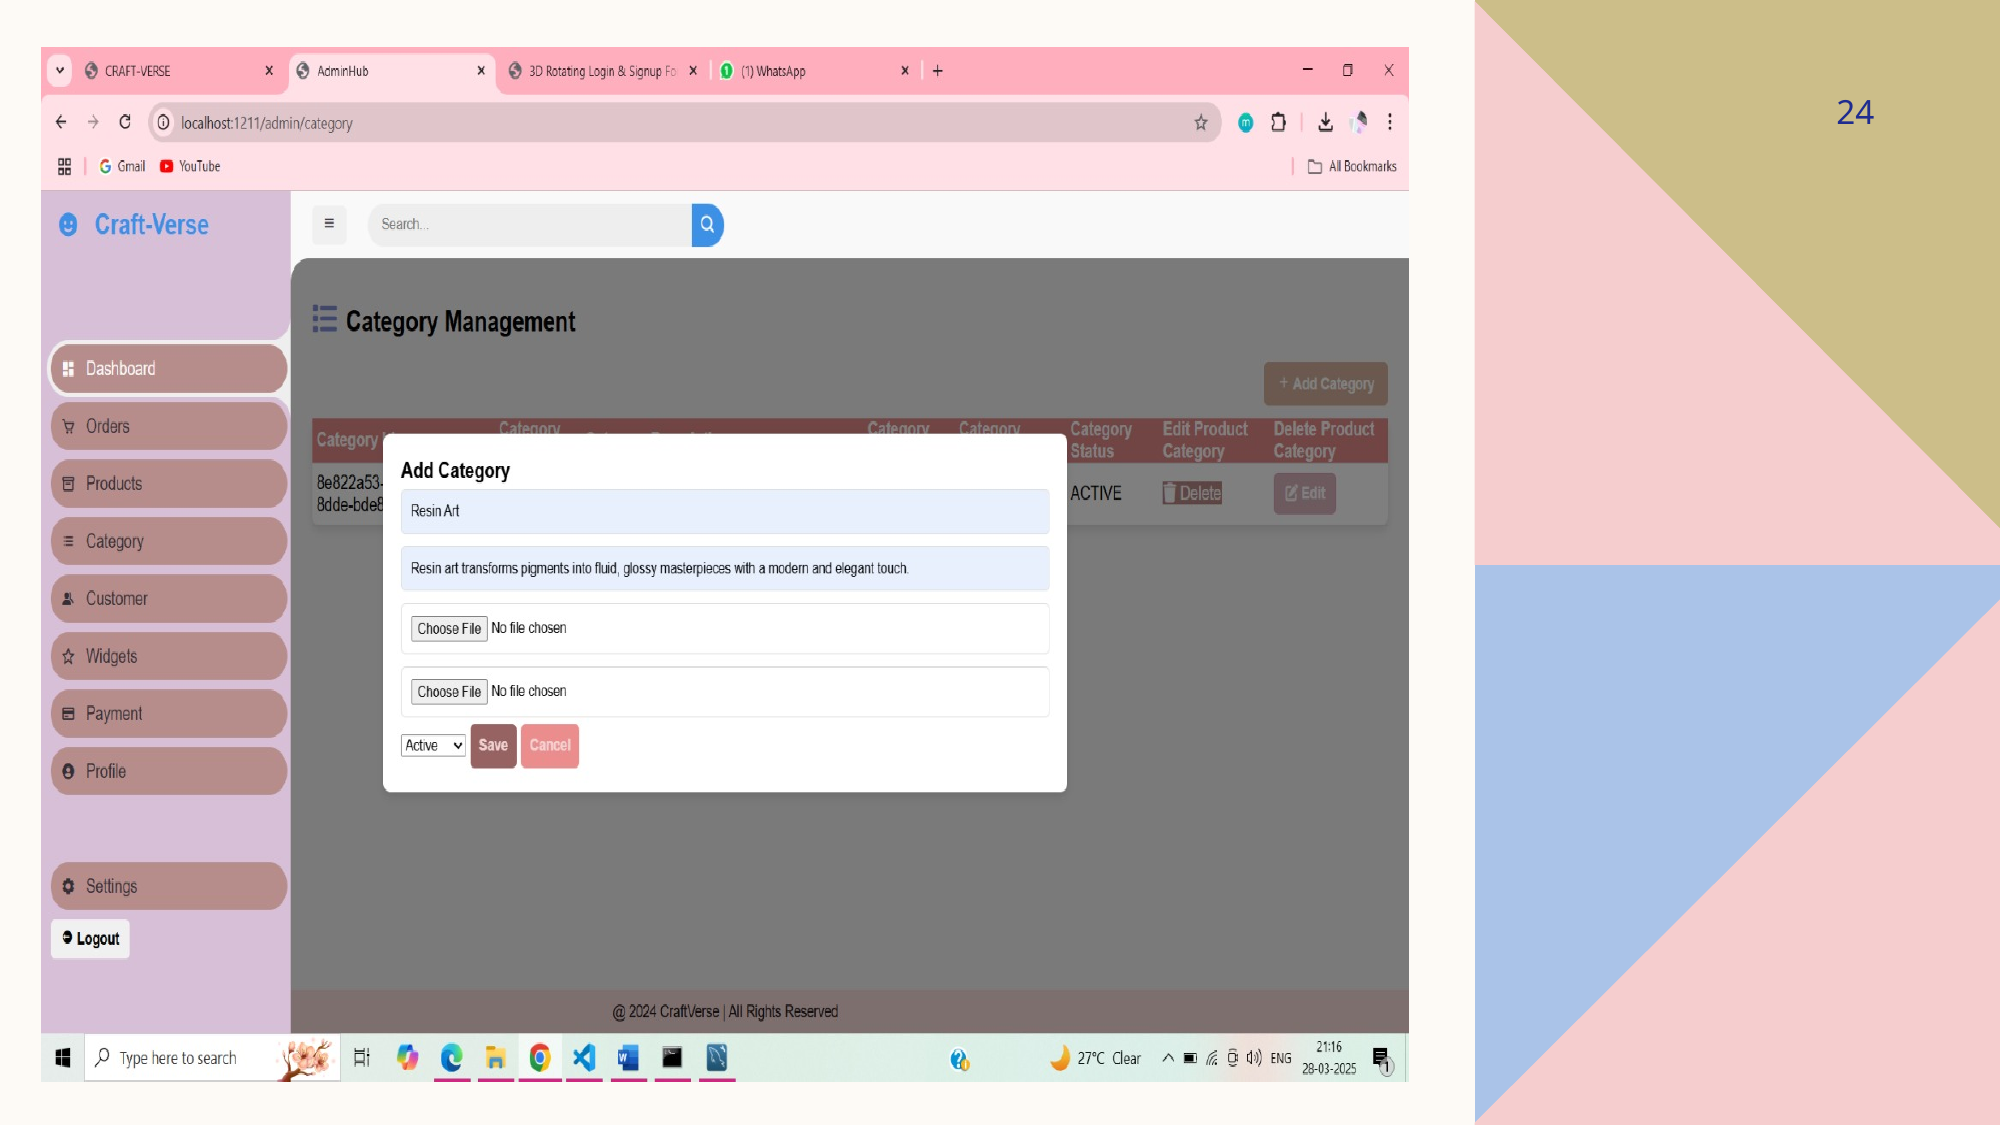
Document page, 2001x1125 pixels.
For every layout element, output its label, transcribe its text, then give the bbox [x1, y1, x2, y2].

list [41, 47, 1409, 1082]
slide_number 24 [1712, 75, 1875, 153]
